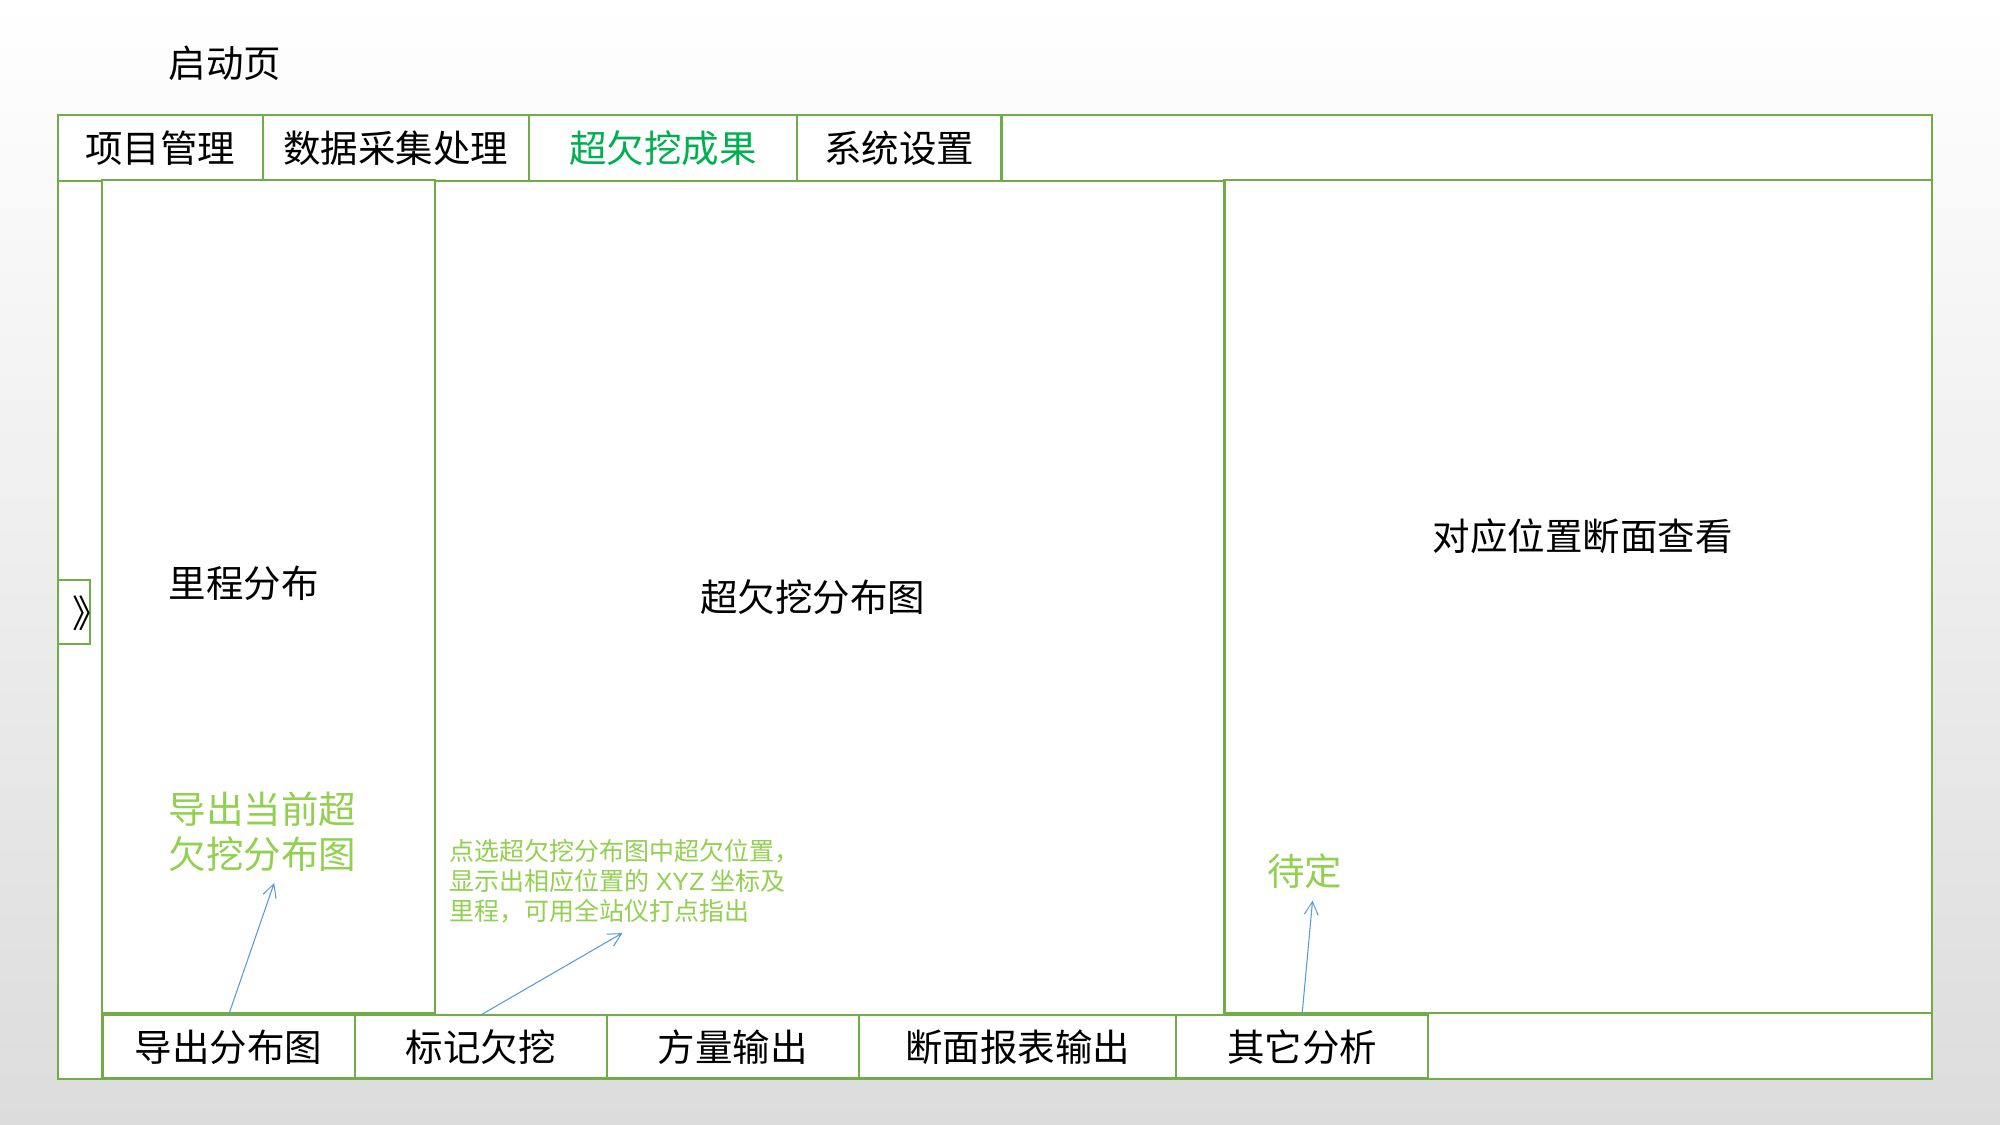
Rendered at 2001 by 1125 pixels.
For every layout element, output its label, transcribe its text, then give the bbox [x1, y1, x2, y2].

text_box 点选超欠挖分布图中超欠位置，显示出相应位置的XYZ坐标及里程，可用全站仪打点指出 [435, 828, 810, 934]
text_box [101, 179, 436, 1014]
text_box 项目管理 [57, 114, 262, 182]
text_box 导出分布图 [101, 1014, 354, 1080]
text_box 断面报表输出 [858, 1014, 1175, 1080]
text_box 超欠挖成果 [528, 114, 796, 182]
text_box 》 [57, 579, 91, 645]
text_box 标记欠挖 [354, 1014, 608, 1080]
text_box 系统设置 [796, 114, 1003, 182]
text_box [1429, 1014, 1933, 1080]
text_box [57, 182, 101, 1080]
text_box 里程分布 [154, 552, 398, 613]
text_box 导出当前超欠挖分布图 [154, 778, 395, 883]
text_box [1302, 901, 1313, 1016]
text_box 待定 [1252, 840, 1373, 901]
text_box 对应位置断面查看 [1418, 505, 1829, 566]
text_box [480, 934, 623, 1016]
text_box [436, 182, 1223, 1014]
text_box 启动页 [154, 32, 336, 93]
text_box [1223, 179, 1933, 1014]
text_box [228, 884, 275, 1016]
text_box 超欠挖分布图 [685, 566, 1002, 626]
text_box 数据采集处理 [262, 114, 528, 182]
text_box 方量输出 [608, 1014, 858, 1080]
text_box 其它分析 [1175, 1014, 1429, 1080]
text_box [1003, 114, 1933, 182]
